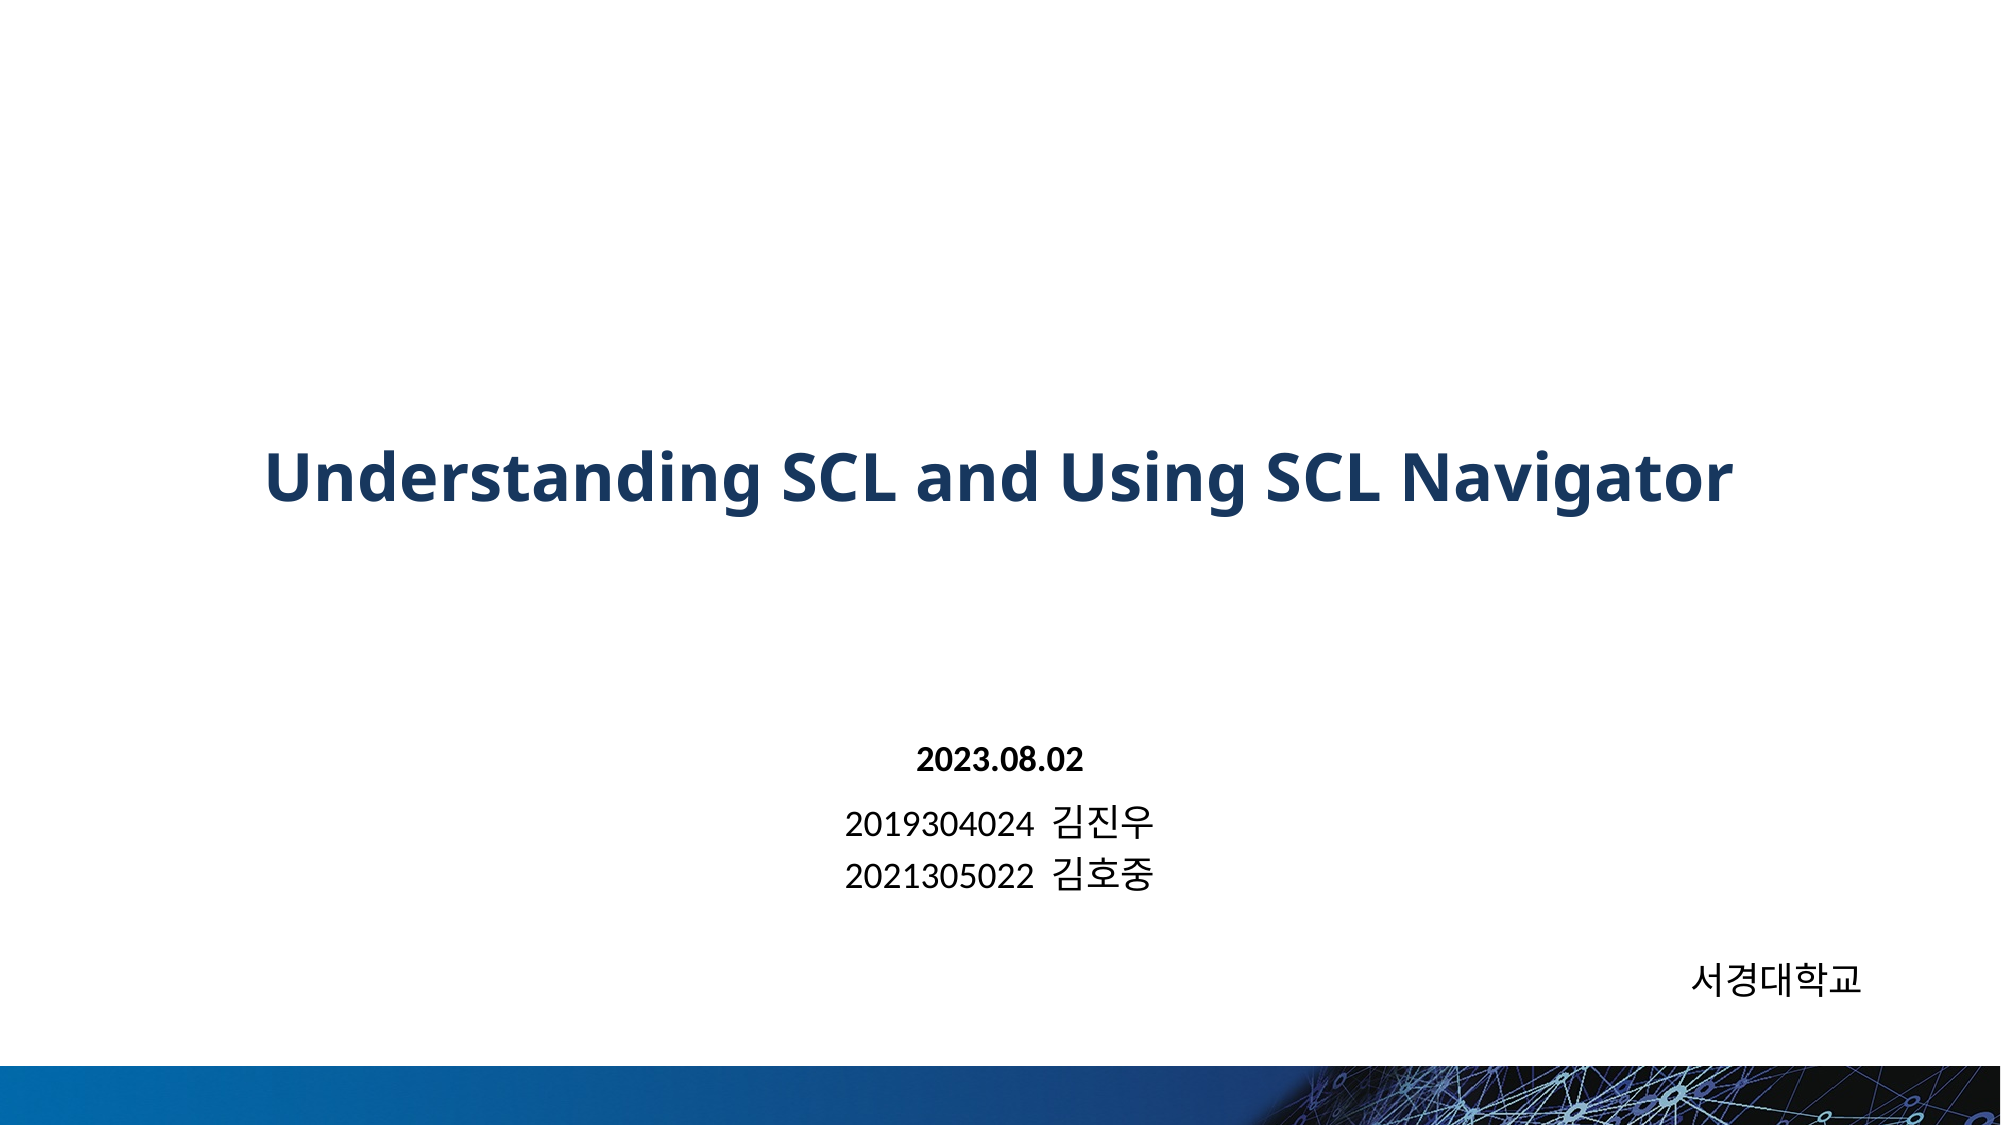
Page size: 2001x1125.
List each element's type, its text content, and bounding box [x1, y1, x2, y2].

picture [0, 1066, 2001, 1125]
title Understanding SCL and Using SCL Navigator [150, 349, 1850, 591]
list 2019304024 김진우 2021305022 김호중 [291, 786, 1709, 909]
subtitle 2023.08.02 [291, 727, 1709, 786]
